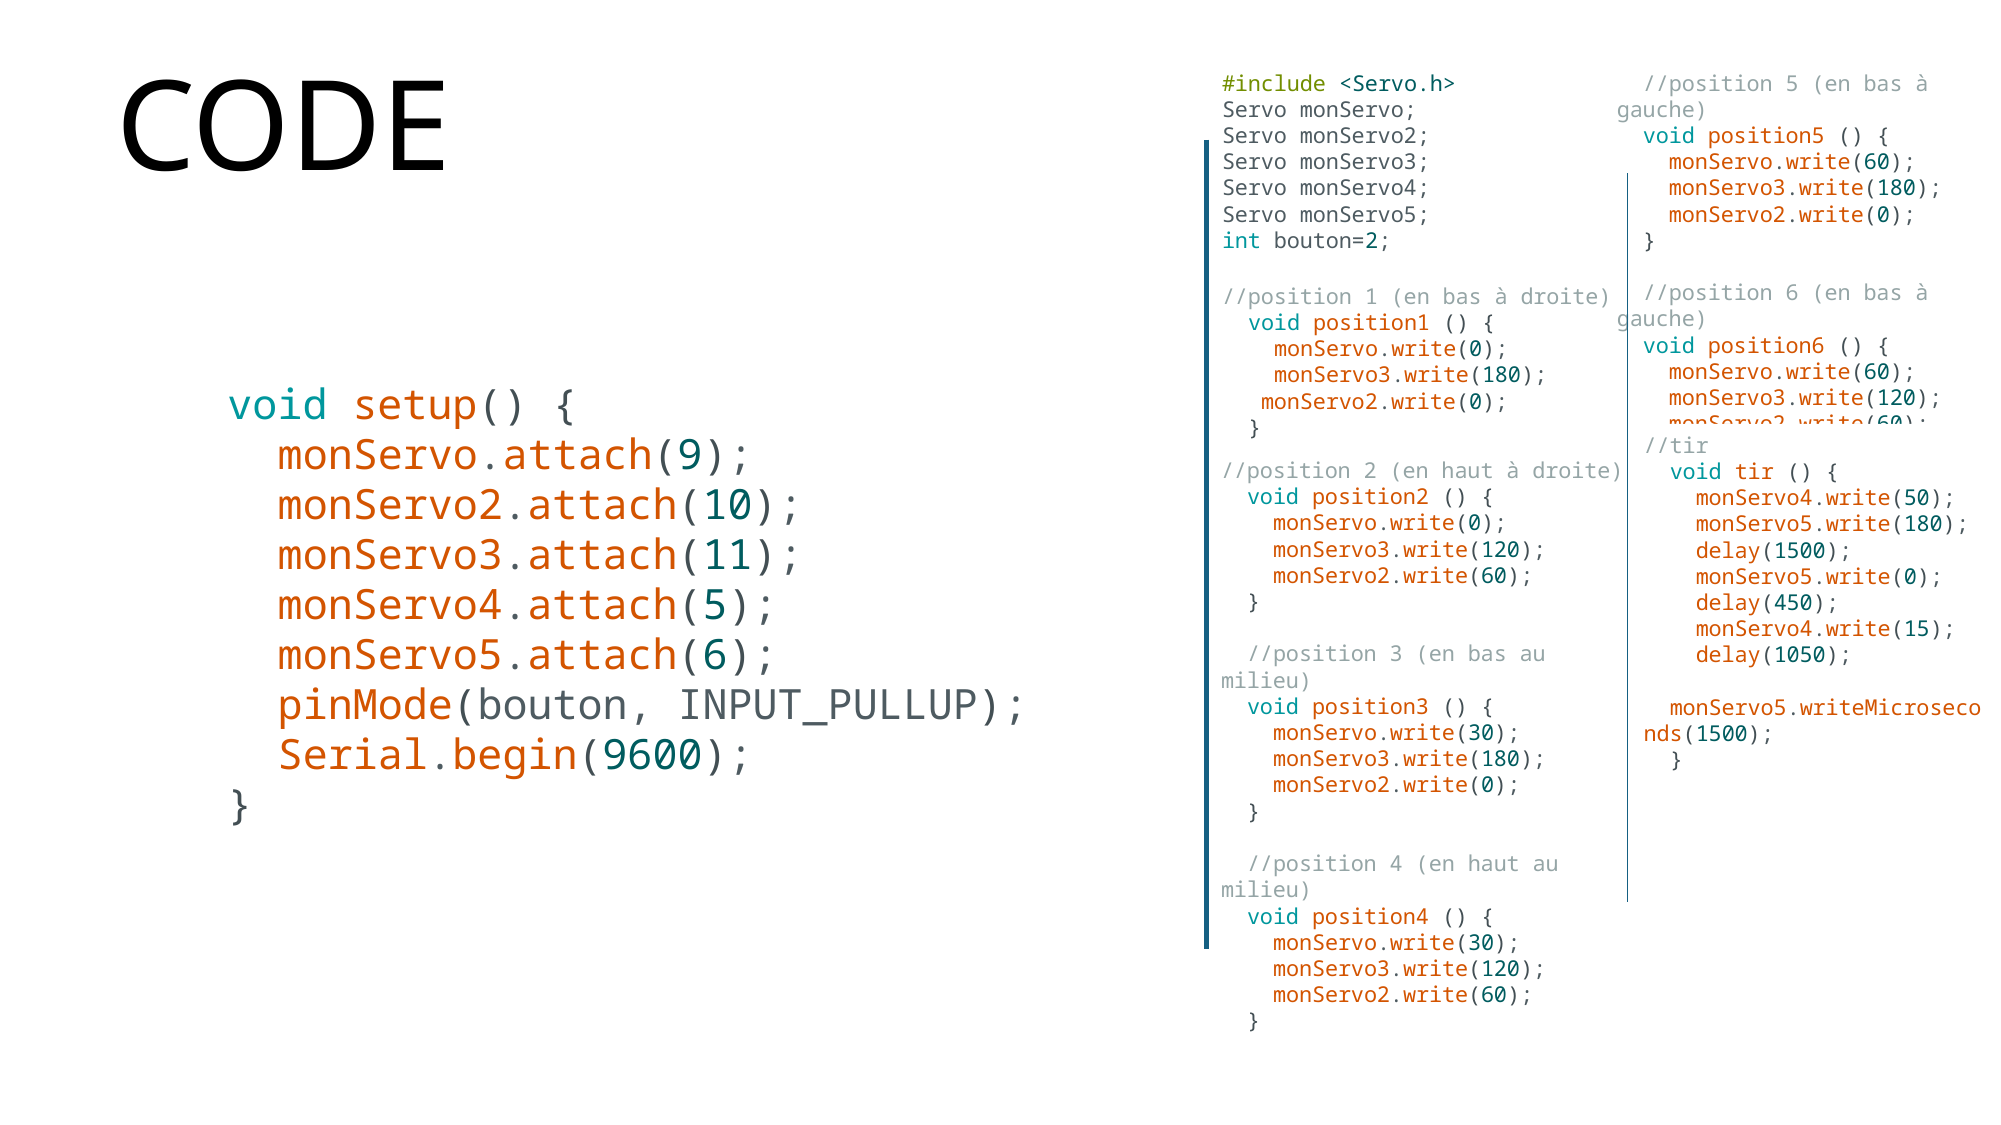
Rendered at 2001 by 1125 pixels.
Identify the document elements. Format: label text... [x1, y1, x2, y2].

text_box //position 2 (en haut à droite) void position2 () { monServo.write(0); monServo3.write(120); monServo2.write(60); } //position 3 (en bas au milieu) void position3 () { monServo.write(30); monServo3.write(180); monServo2.write(0); } //position 4 (en haut au milieu) void position4 () { monServo.write(30); monServo3.write(120); monServo2.write(60); } [1206, 449, 1663, 1094]
text_box #include <Servo.h> Servo monServo; Servo monServo2; Servo monServo3; Servo monServo4; Servo monServo5; int bouton=2; [1207, 61, 1479, 260]
text_box //position 5 (en bas à gauche) void position5 () { monServo.write(60); monServo3.write(180); monServo2.write(0); } //position 6 (en bas à gauche) void position6 () { monServo.write(60); monServo3.write(120); monServo2.write(60); } [1602, 61, 2000, 470]
text_box void setup() { monServo.attach(9); monServo2.attach(10); monServo3.attach(11); monServo4.attach(5); monServo5.attach(6); pinMode(bouton, INPUT_PULLUP); Serial.begin(9600); } [212, 370, 1071, 836]
text_box //tir void tir () { monServo4.write(50); monServo5.write(180); delay(1500); monServo5.write(0); delay(450); monServo4.write(15); delay(1050); monServo5.writeMicroseconds(1500); } [1629, 423, 2000, 780]
text_box //position 1 (en bas à droite) void position1 () { monServo.write(0); monServo3.write(180); monServo2.write(0); } [1207, 274, 1602, 447]
text_box CODE [101, 37, 468, 203]
